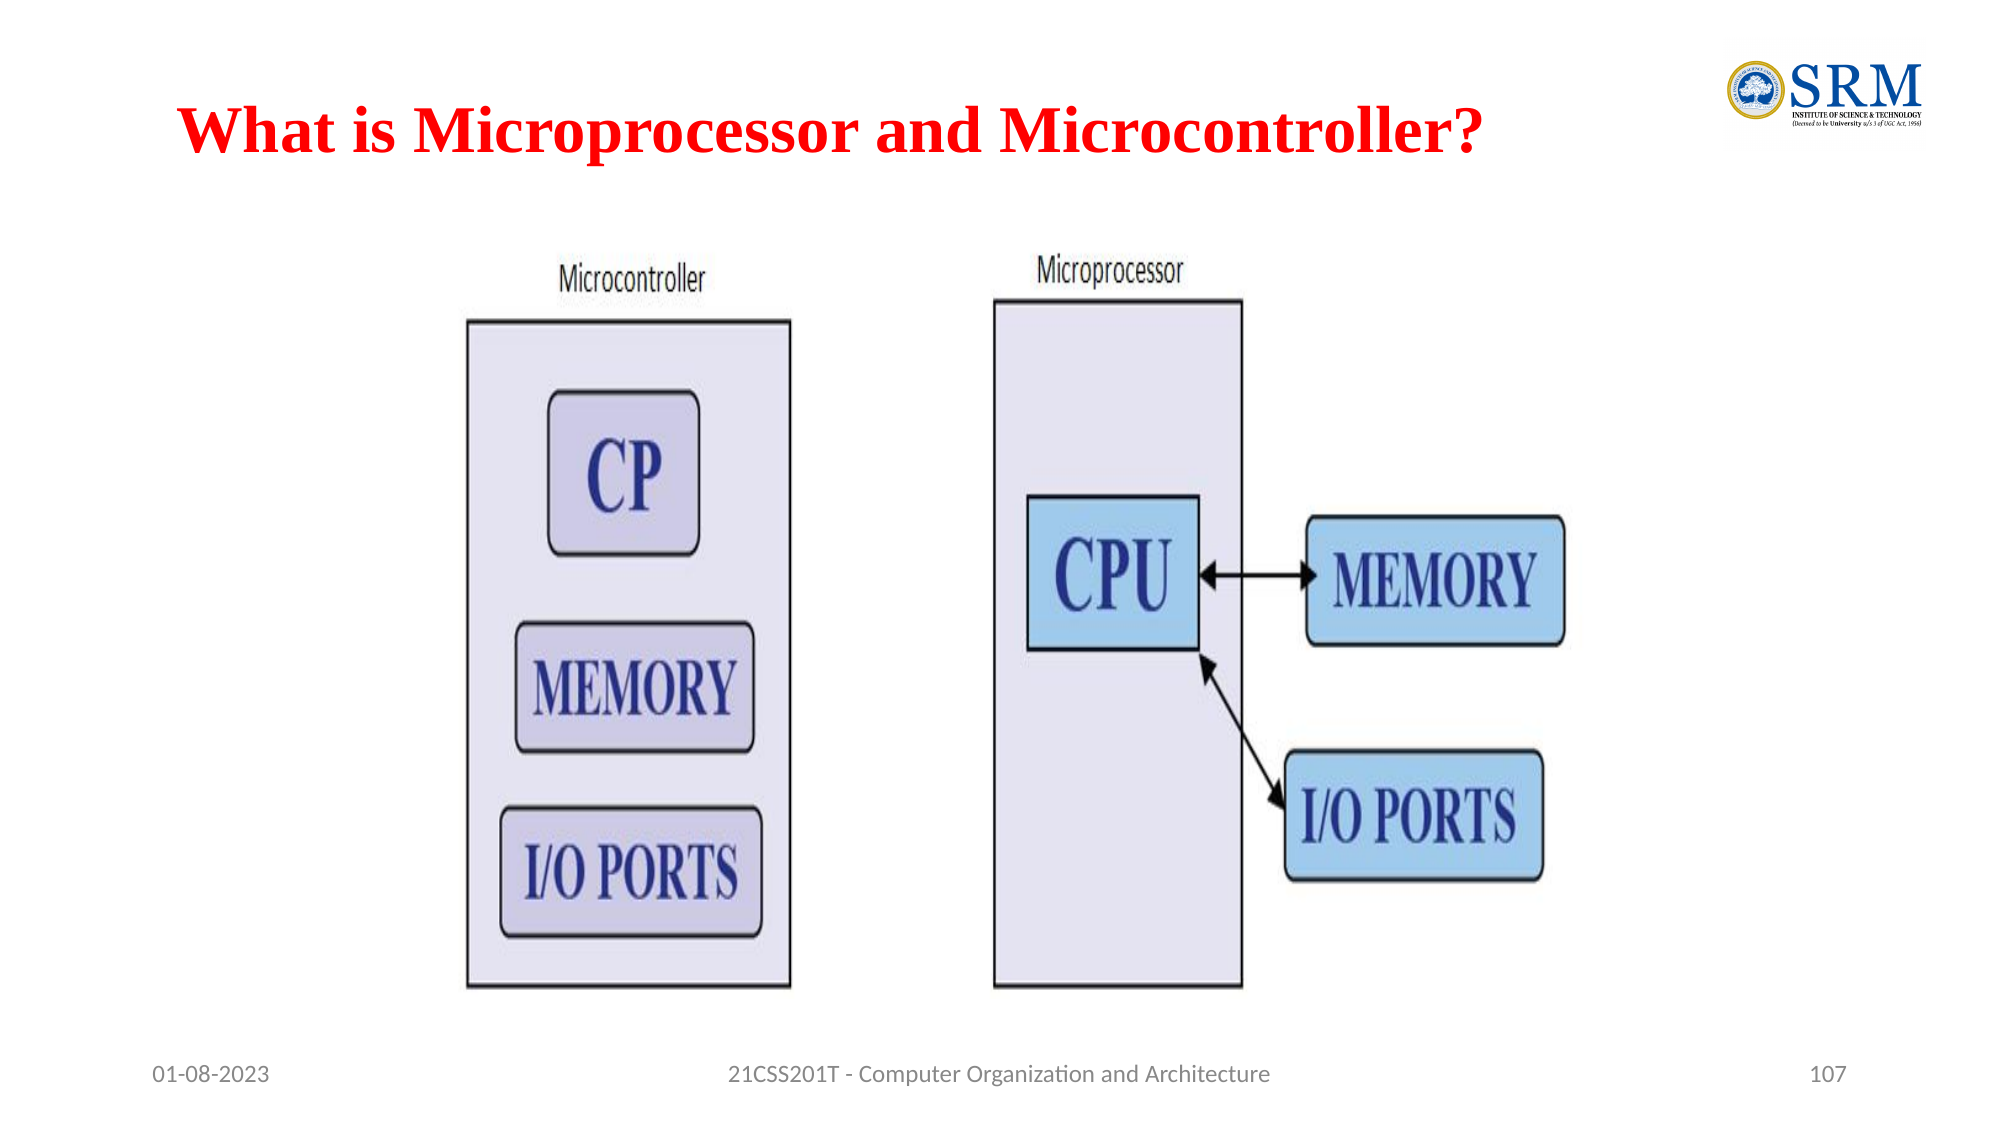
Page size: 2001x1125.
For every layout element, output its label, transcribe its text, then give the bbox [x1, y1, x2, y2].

picture [1723, 37, 1926, 151]
picture [359, 218, 1586, 999]
footer 21CSS201T - Computer Organization and Architecture [662, 1042, 1338, 1103]
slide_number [137, 1042, 588, 1103]
slide_number ‹#› [1412, 1042, 1863, 1103]
text_box What is Microprocessor and Microcontroller? [161, 78, 1562, 174]
